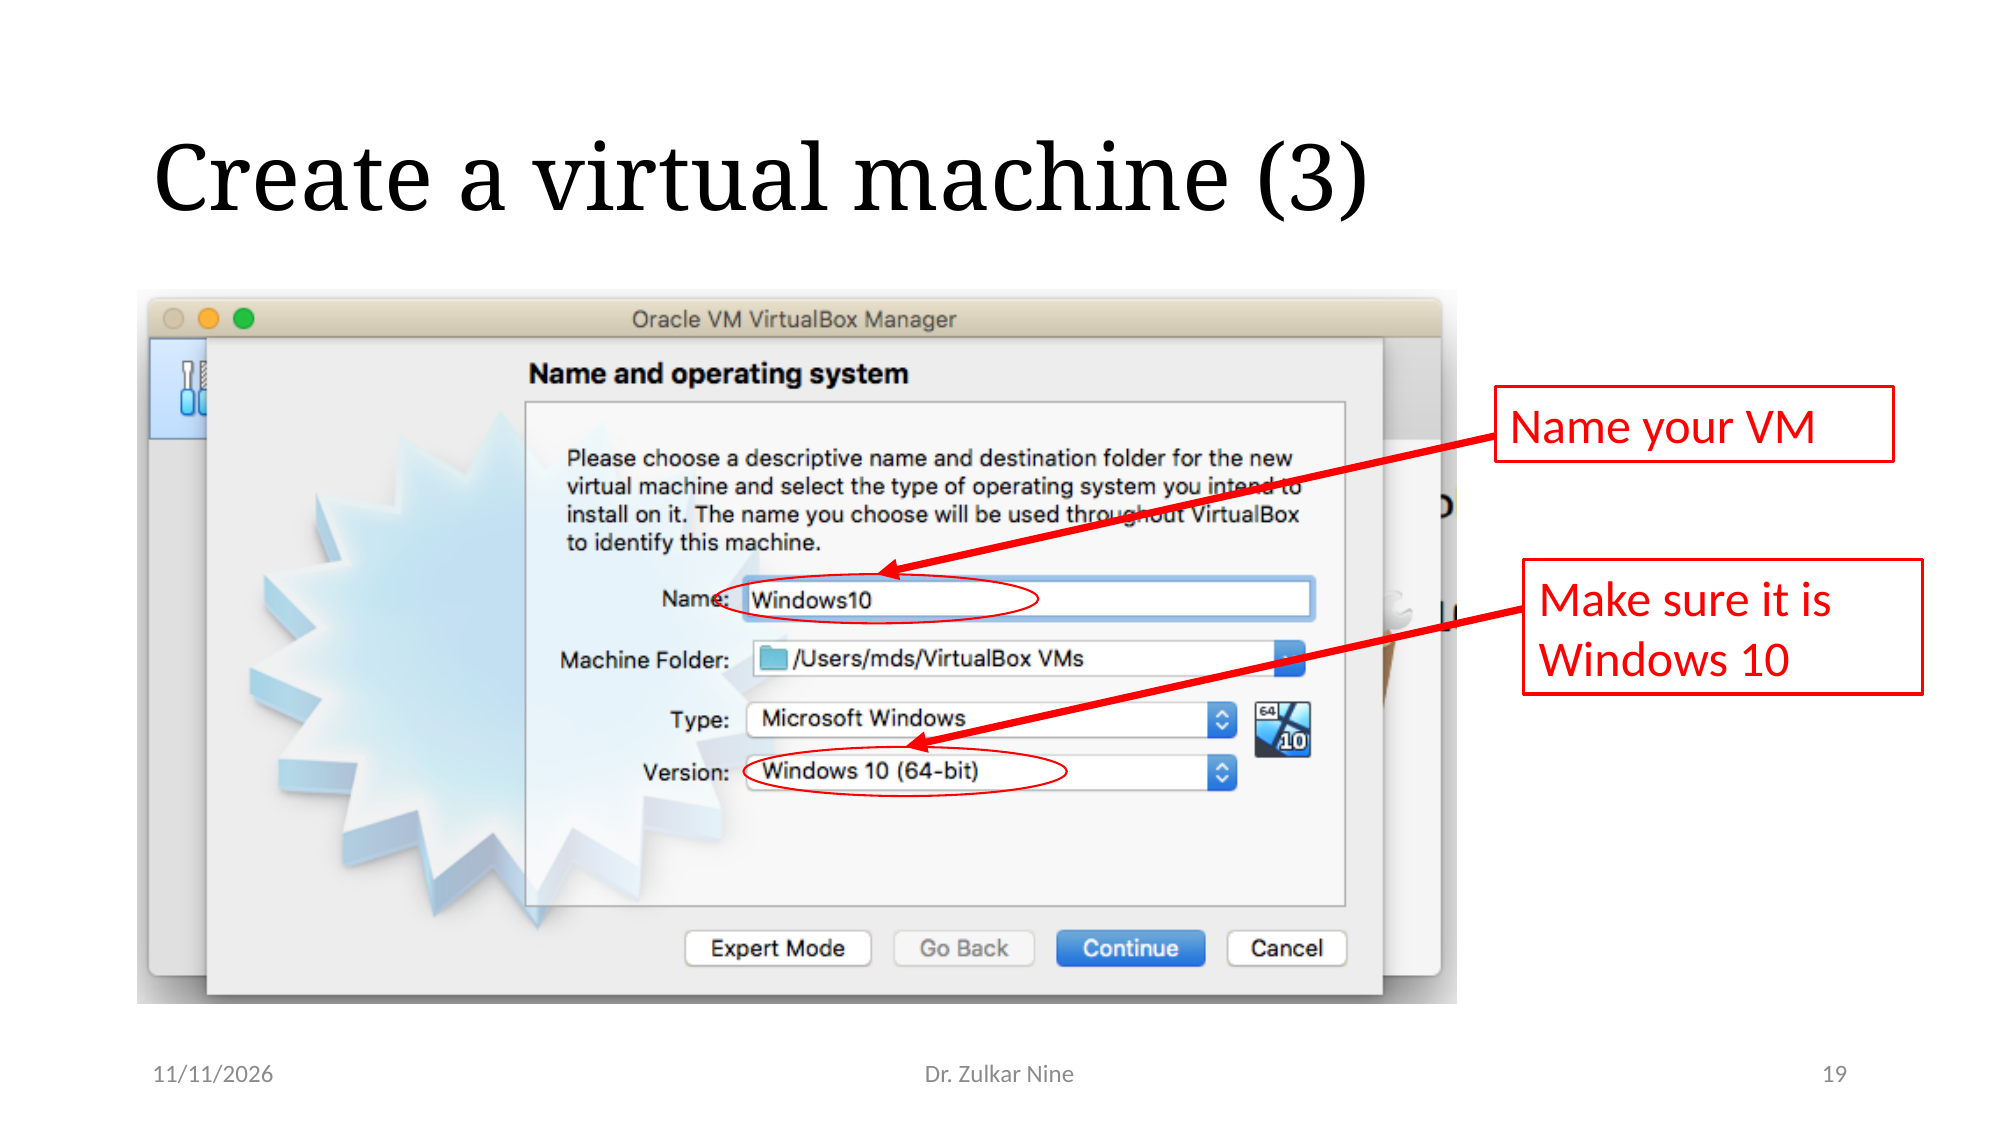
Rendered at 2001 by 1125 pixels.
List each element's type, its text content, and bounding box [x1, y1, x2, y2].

text_box Name your VM [1495, 386, 1894, 462]
slide_number 19 [1412, 1042, 1863, 1103]
text_box Make sure it is Windows 10 [1523, 559, 1923, 695]
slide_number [137, 1042, 588, 1103]
title Create a virtual machine (3) [137, 72, 1863, 290]
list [137, 289, 1457, 1004]
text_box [904, 608, 1524, 747]
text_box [876, 435, 1496, 575]
footer Dr. Zulkar Nine [662, 1042, 1338, 1103]
